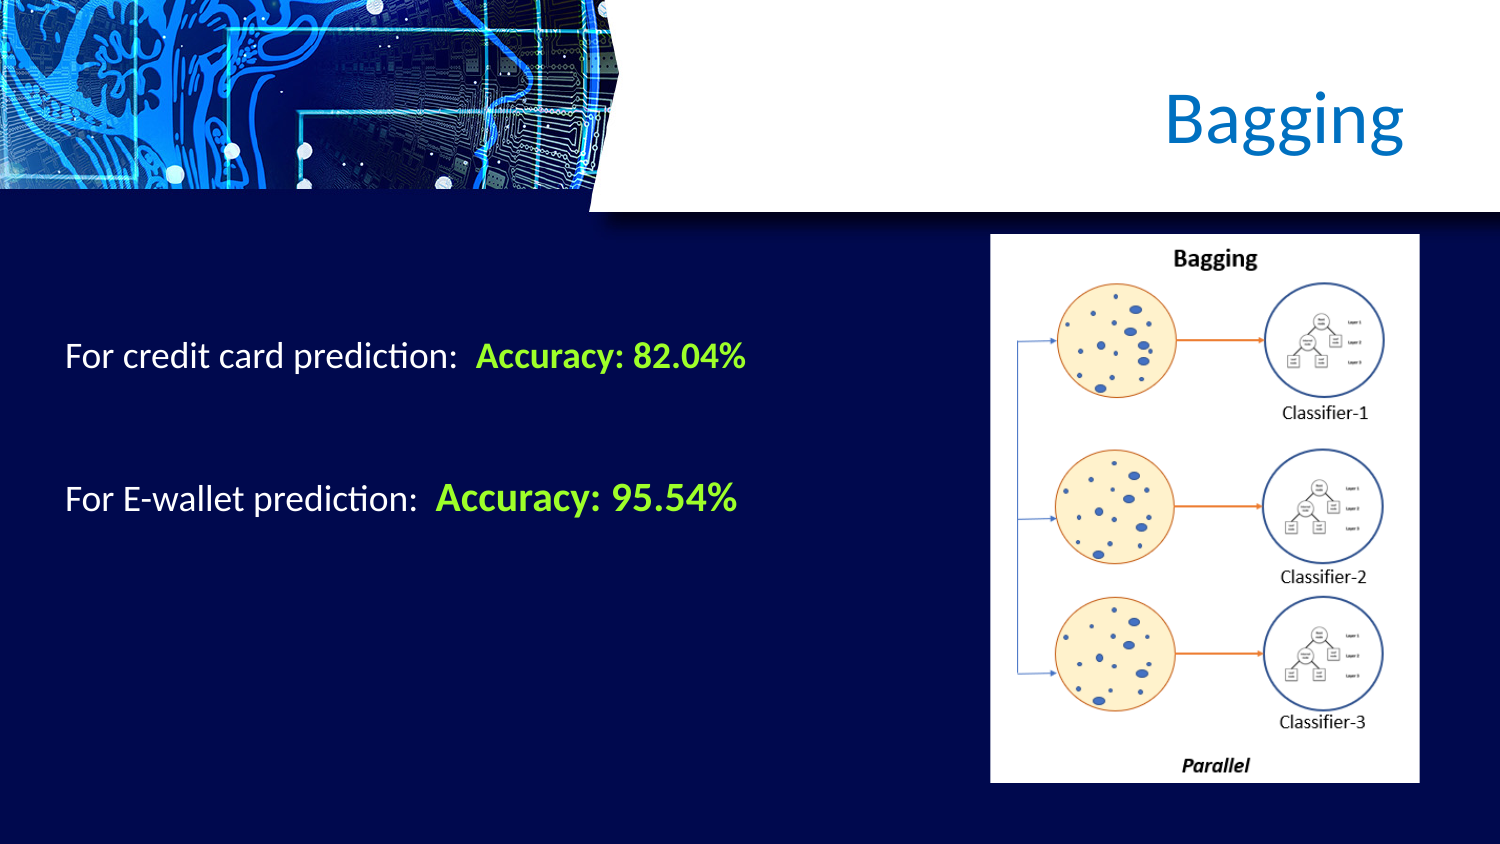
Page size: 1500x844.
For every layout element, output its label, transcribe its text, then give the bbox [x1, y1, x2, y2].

text_box Bagging [915, 61, 1420, 167]
text_box For E-wallet prediction: Accuracy: 95.54% [50, 461, 985, 527]
picture [0, 0, 1500, 844]
text_box For credit card prediction: Accuracy: 82.04% [50, 323, 985, 383]
